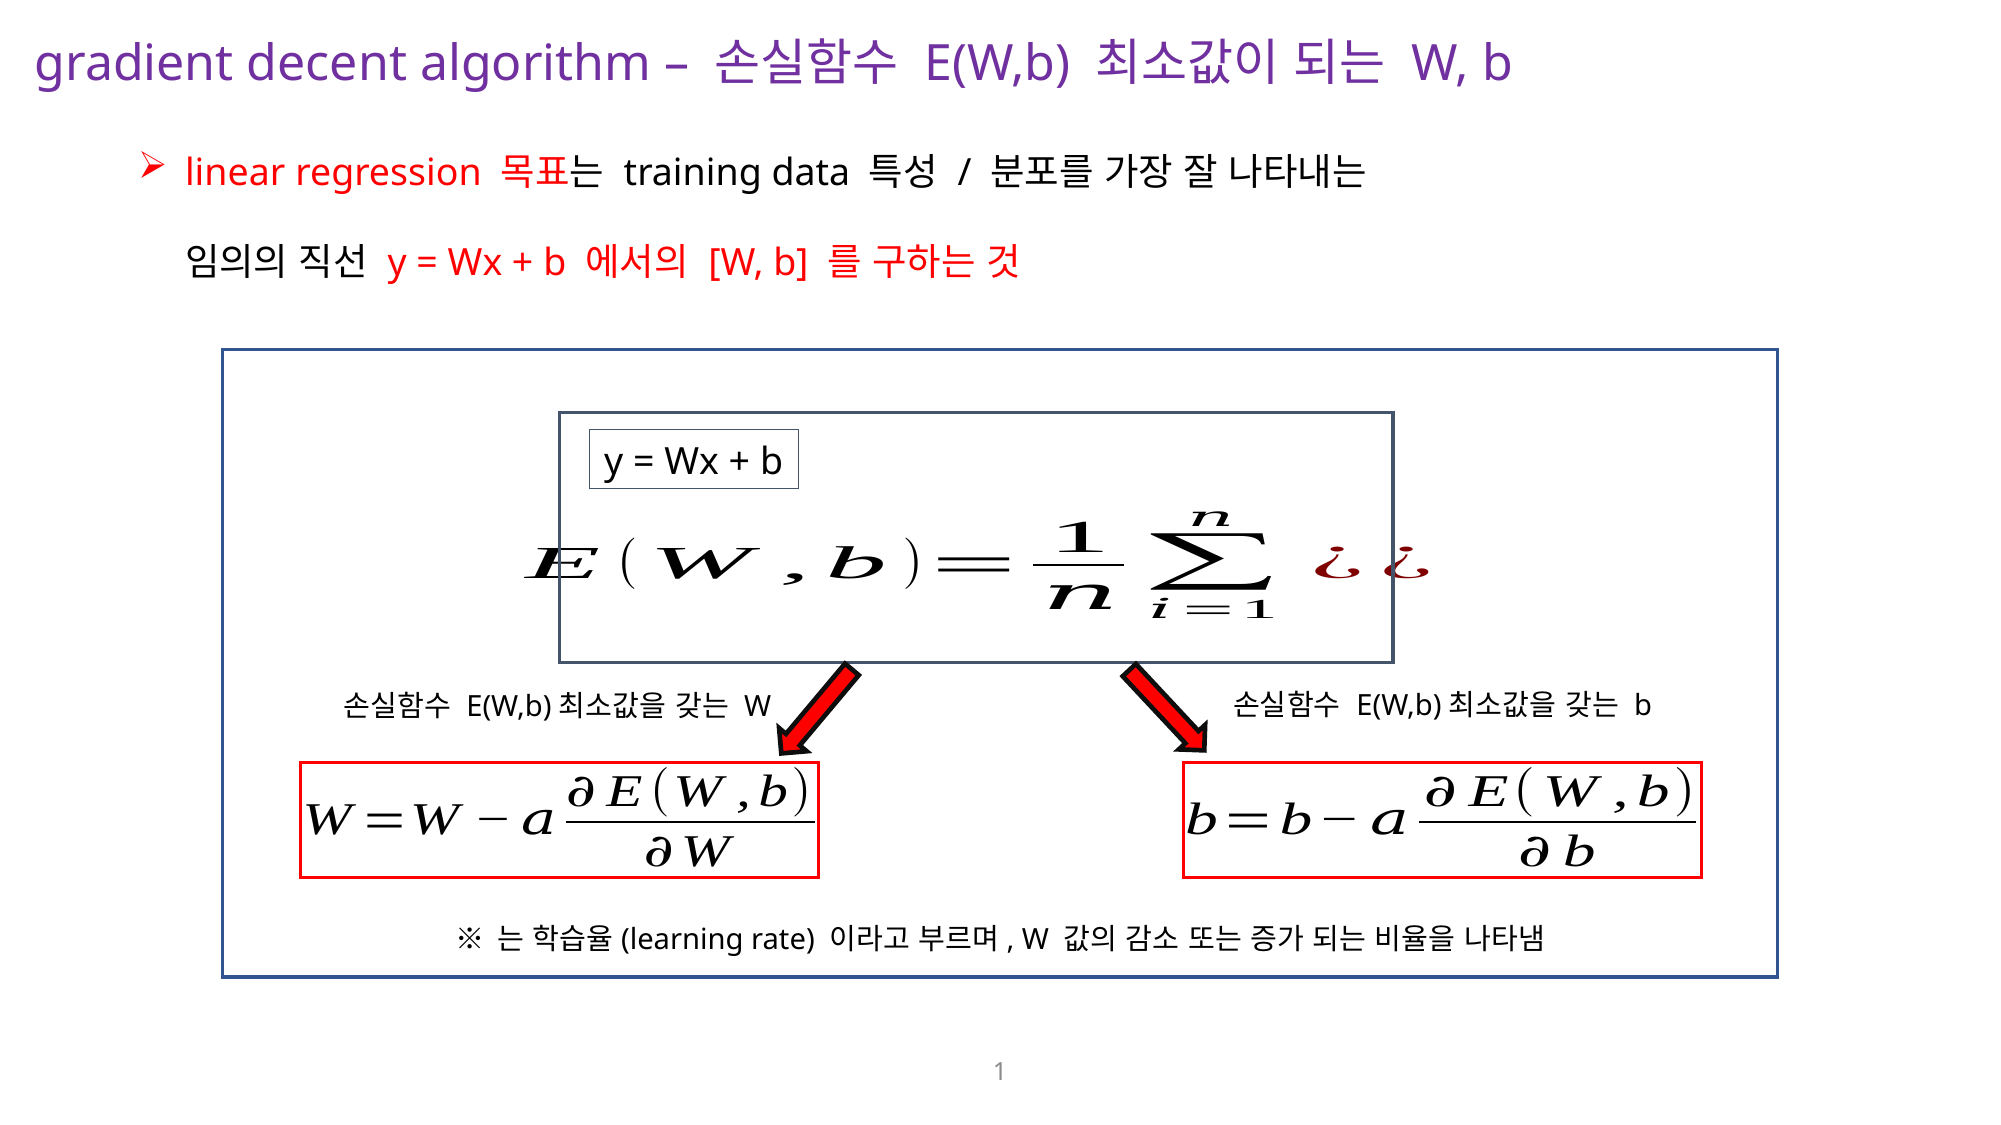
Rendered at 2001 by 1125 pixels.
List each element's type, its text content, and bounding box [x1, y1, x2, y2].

text_box [1121, 663, 1207, 752]
footer 1 [662, 1042, 1338, 1103]
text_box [517, 412, 1435, 663]
text_box [222, 348, 1779, 978]
text_box [777, 663, 861, 755]
text_box gradient decent algorithm – 손실함수 E(W,b) 최소값이 되는 W, b [19, 23, 1535, 98]
text_box 손실함수 E(W,b)최소값을 갖는 W [328, 679, 787, 730]
text_box linear regression 목표는 training data 특성 / 분포를 가장 잘 나타내는 임의의 직선 y = Wx + b 에서의 [W, b] 를 구하는 것 [123, 140, 1382, 290]
text_box 손실함수 E(W,b)최소값을 갖는 b [1218, 679, 1668, 729]
